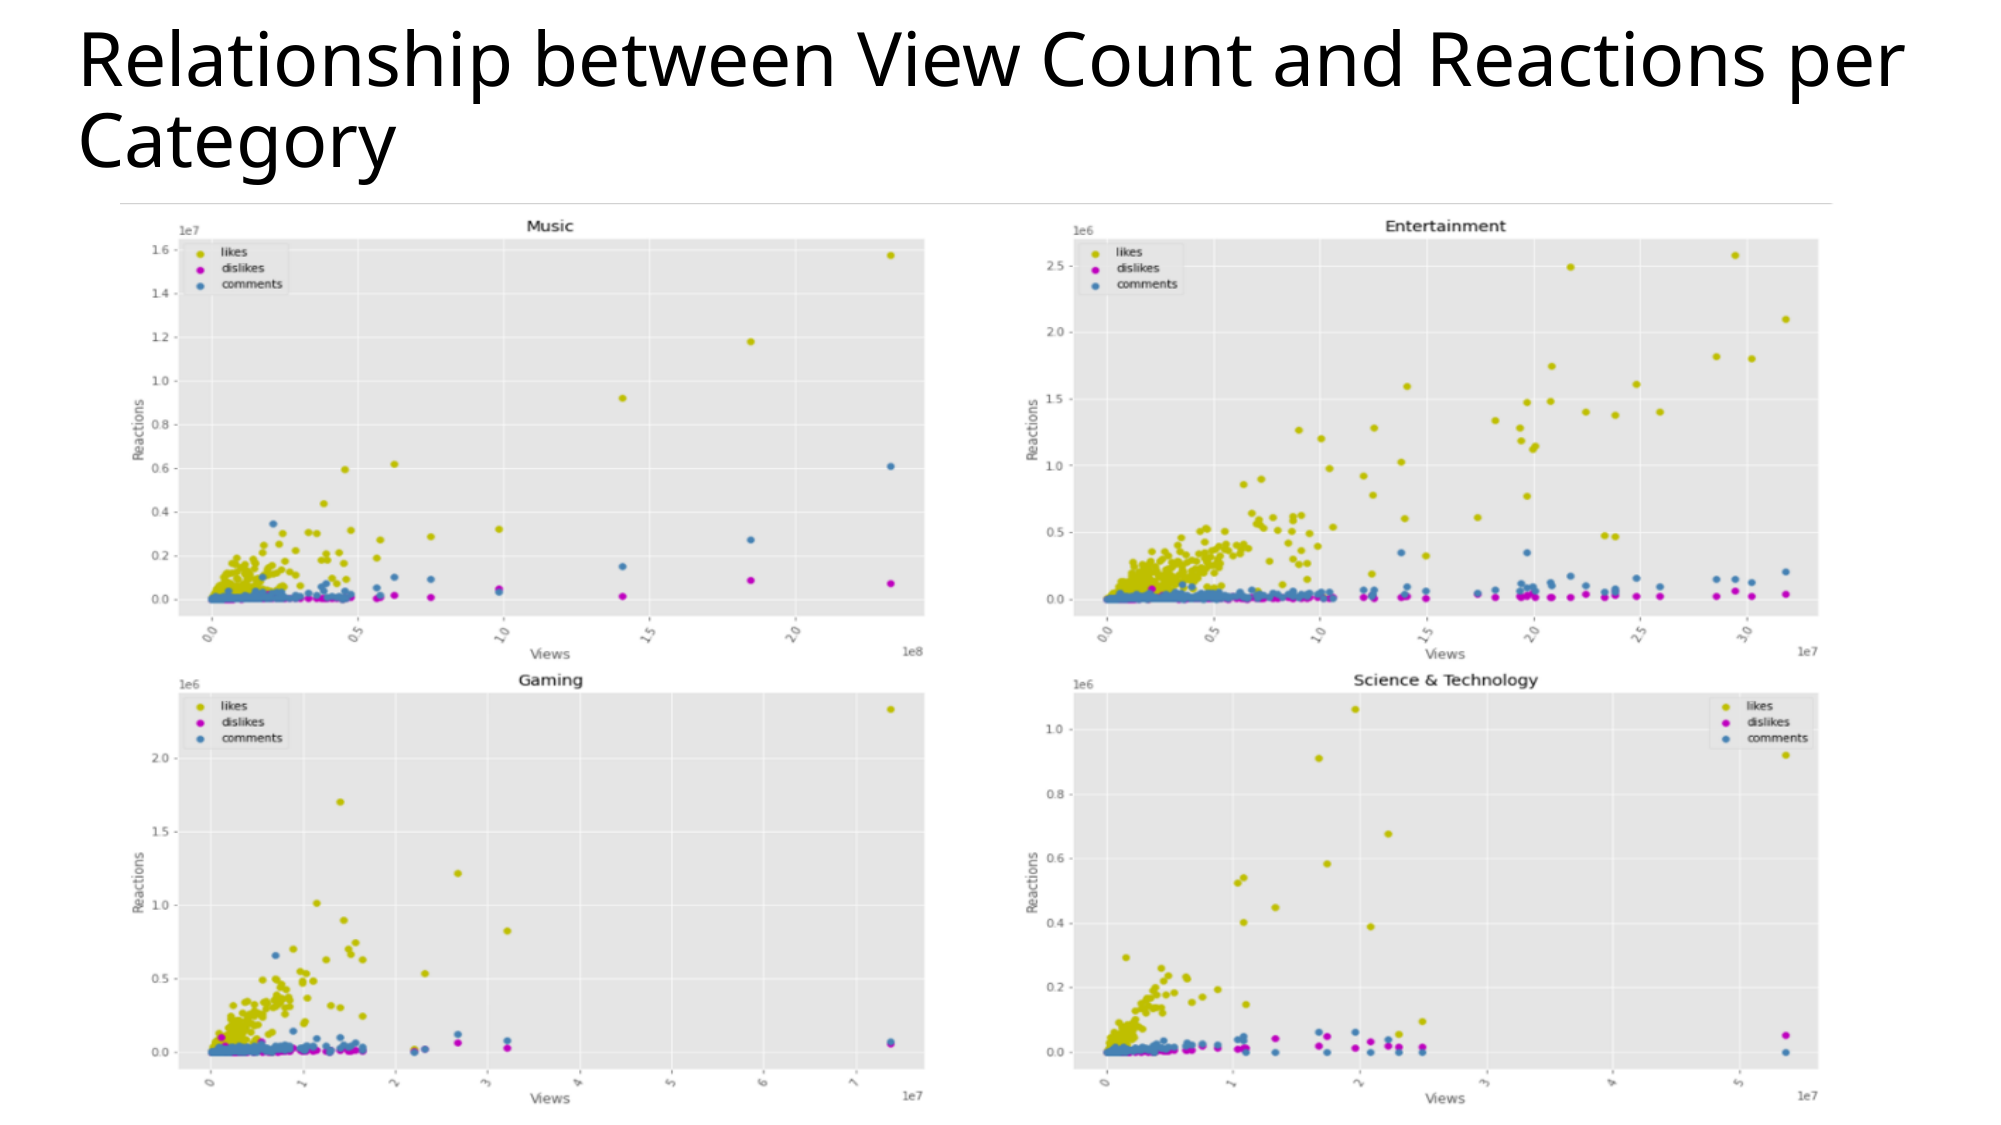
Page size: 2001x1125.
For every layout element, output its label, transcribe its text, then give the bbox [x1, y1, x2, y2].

picture [119, 203, 1845, 1125]
title Relationship between View Count and Reactions per Category [62, 0, 2000, 212]
